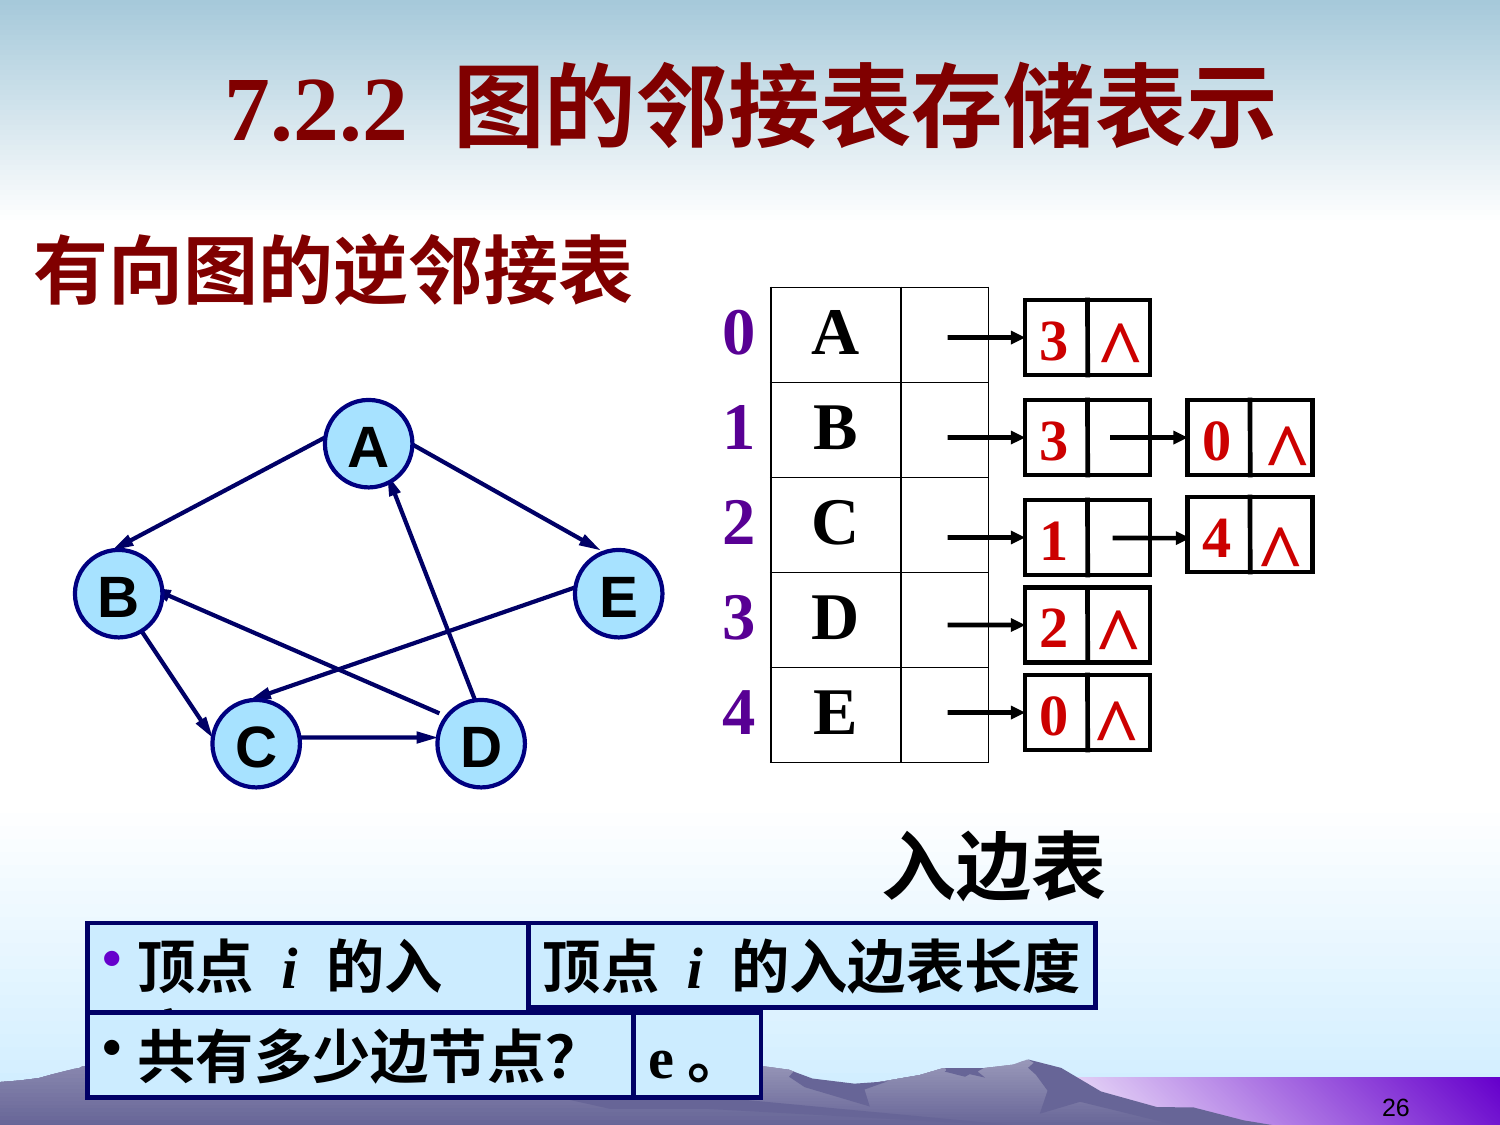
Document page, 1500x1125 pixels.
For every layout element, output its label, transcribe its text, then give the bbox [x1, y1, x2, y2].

table_cell B [772, 383, 900, 477]
slide_number 26 [1074, 1054, 1425, 1125]
table_cell 3 [666, 573, 770, 668]
title 7.2.2 图的邻接表存储表示 [76, 19, 1427, 188]
text_box 共有多少边节点？ [87, 1012, 633, 1098]
table_cell [902, 478, 944, 572]
text_box e。 [633, 1012, 761, 1098]
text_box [949, 615, 1155, 663]
text_box 入边表 [799, 812, 1188, 918]
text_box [74, 399, 663, 788]
text_box 顶点 i 的入度? [87, 922, 538, 1012]
table_header A [772, 288, 900, 382]
table_cell [902, 383, 944, 477]
table_cell [902, 573, 944, 667]
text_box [949, 387, 1324, 507]
table_cell 2 [666, 478, 770, 573]
table_header [902, 288, 946, 382]
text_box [949, 662, 1153, 782]
table_cell [902, 668, 944, 762]
table_header 0 [662, 287, 770, 383]
table_cell D [772, 573, 900, 667]
table_cell 1 [662, 383, 770, 478]
text_box 有向图的逆邻接表 [18, 188, 649, 321]
table_cell 4 [666, 668, 770, 763]
text_box 顶点 i 的入边表长度 [528, 922, 1096, 1008]
table_cell C [772, 478, 900, 572]
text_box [949, 484, 1318, 609]
table_cell E [772, 668, 900, 762]
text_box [949, 287, 1157, 404]
